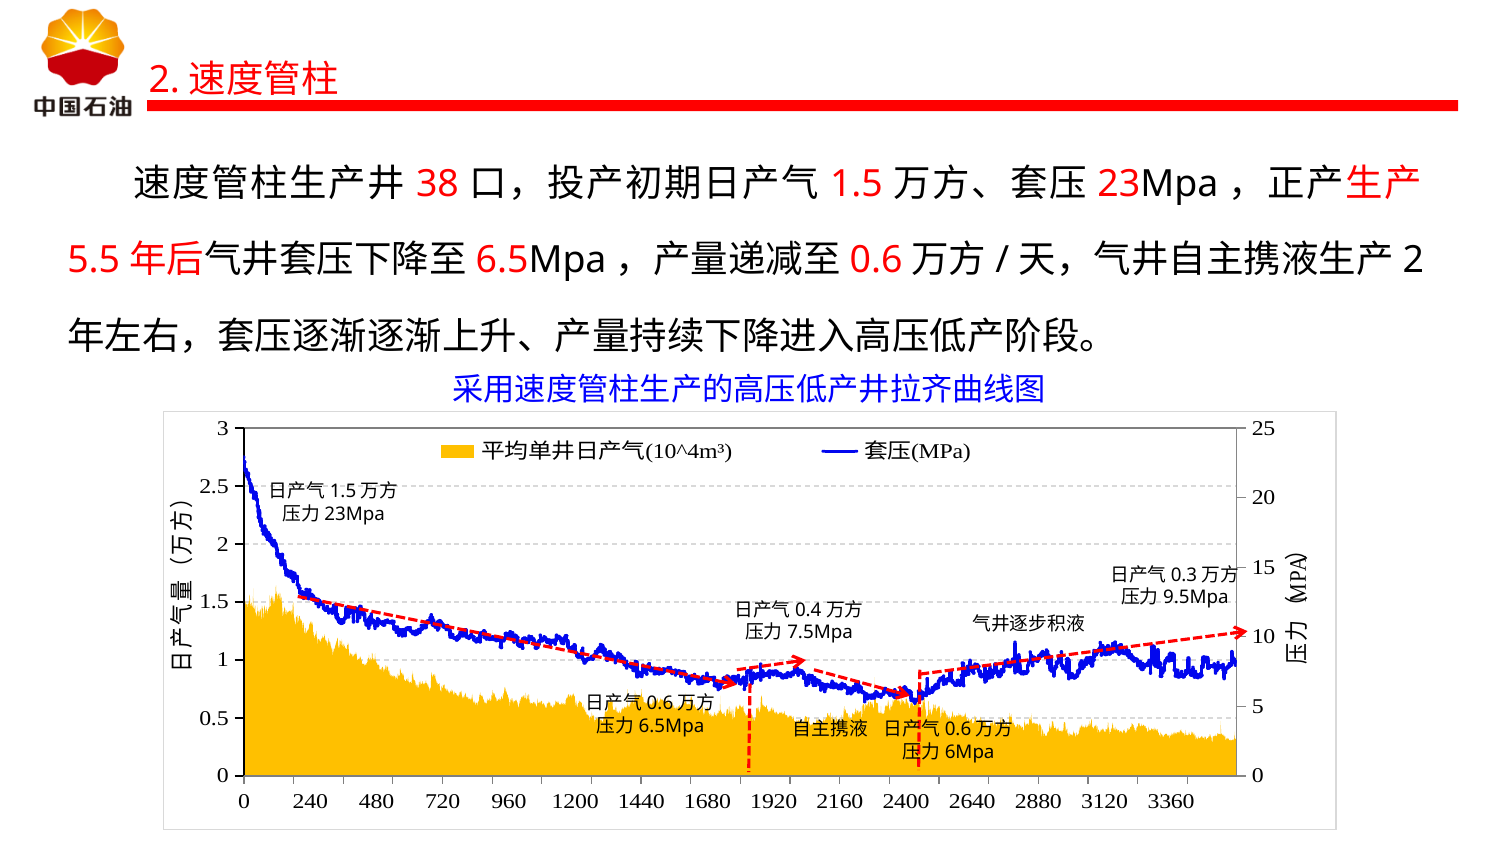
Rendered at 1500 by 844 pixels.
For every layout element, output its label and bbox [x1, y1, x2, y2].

picture [162, 410, 1338, 831]
text_box [52, 120, 1446, 410]
text_box [133, 20, 1500, 108]
text_box [918, 630, 1248, 771]
picture [32, 8, 133, 118]
text_box [813, 669, 911, 697]
text_box [297, 596, 807, 685]
